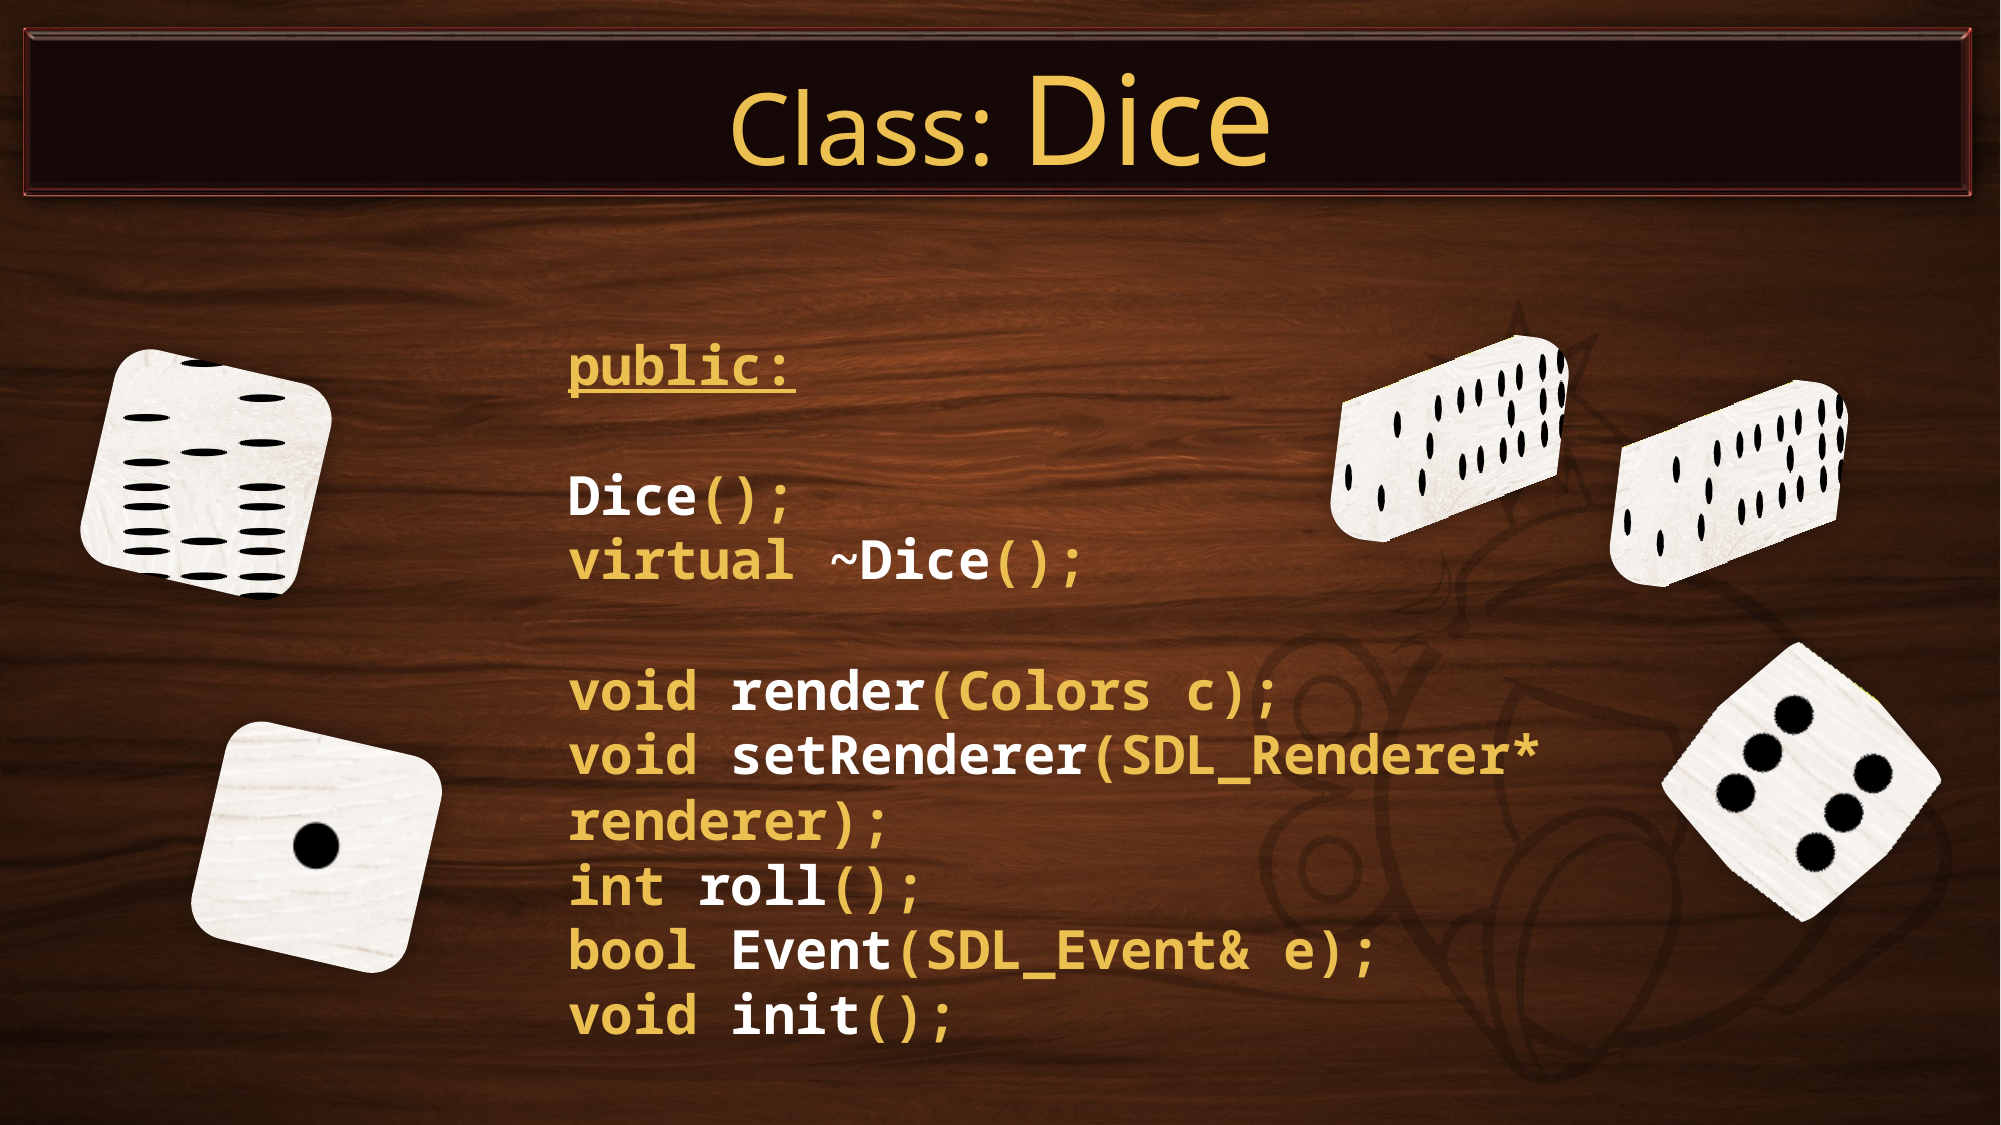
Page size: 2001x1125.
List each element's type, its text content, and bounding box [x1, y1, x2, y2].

text_box public: Dice(); virtual ~Dice(); void render(Colors c); void setRenderer(SDL_Renderer* renderer); int roll(); bool Event(SDL_Event& e); void init(); [553, 323, 1671, 1053]
picture [0, 0, 2001, 1125]
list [1690, 670, 1913, 893]
